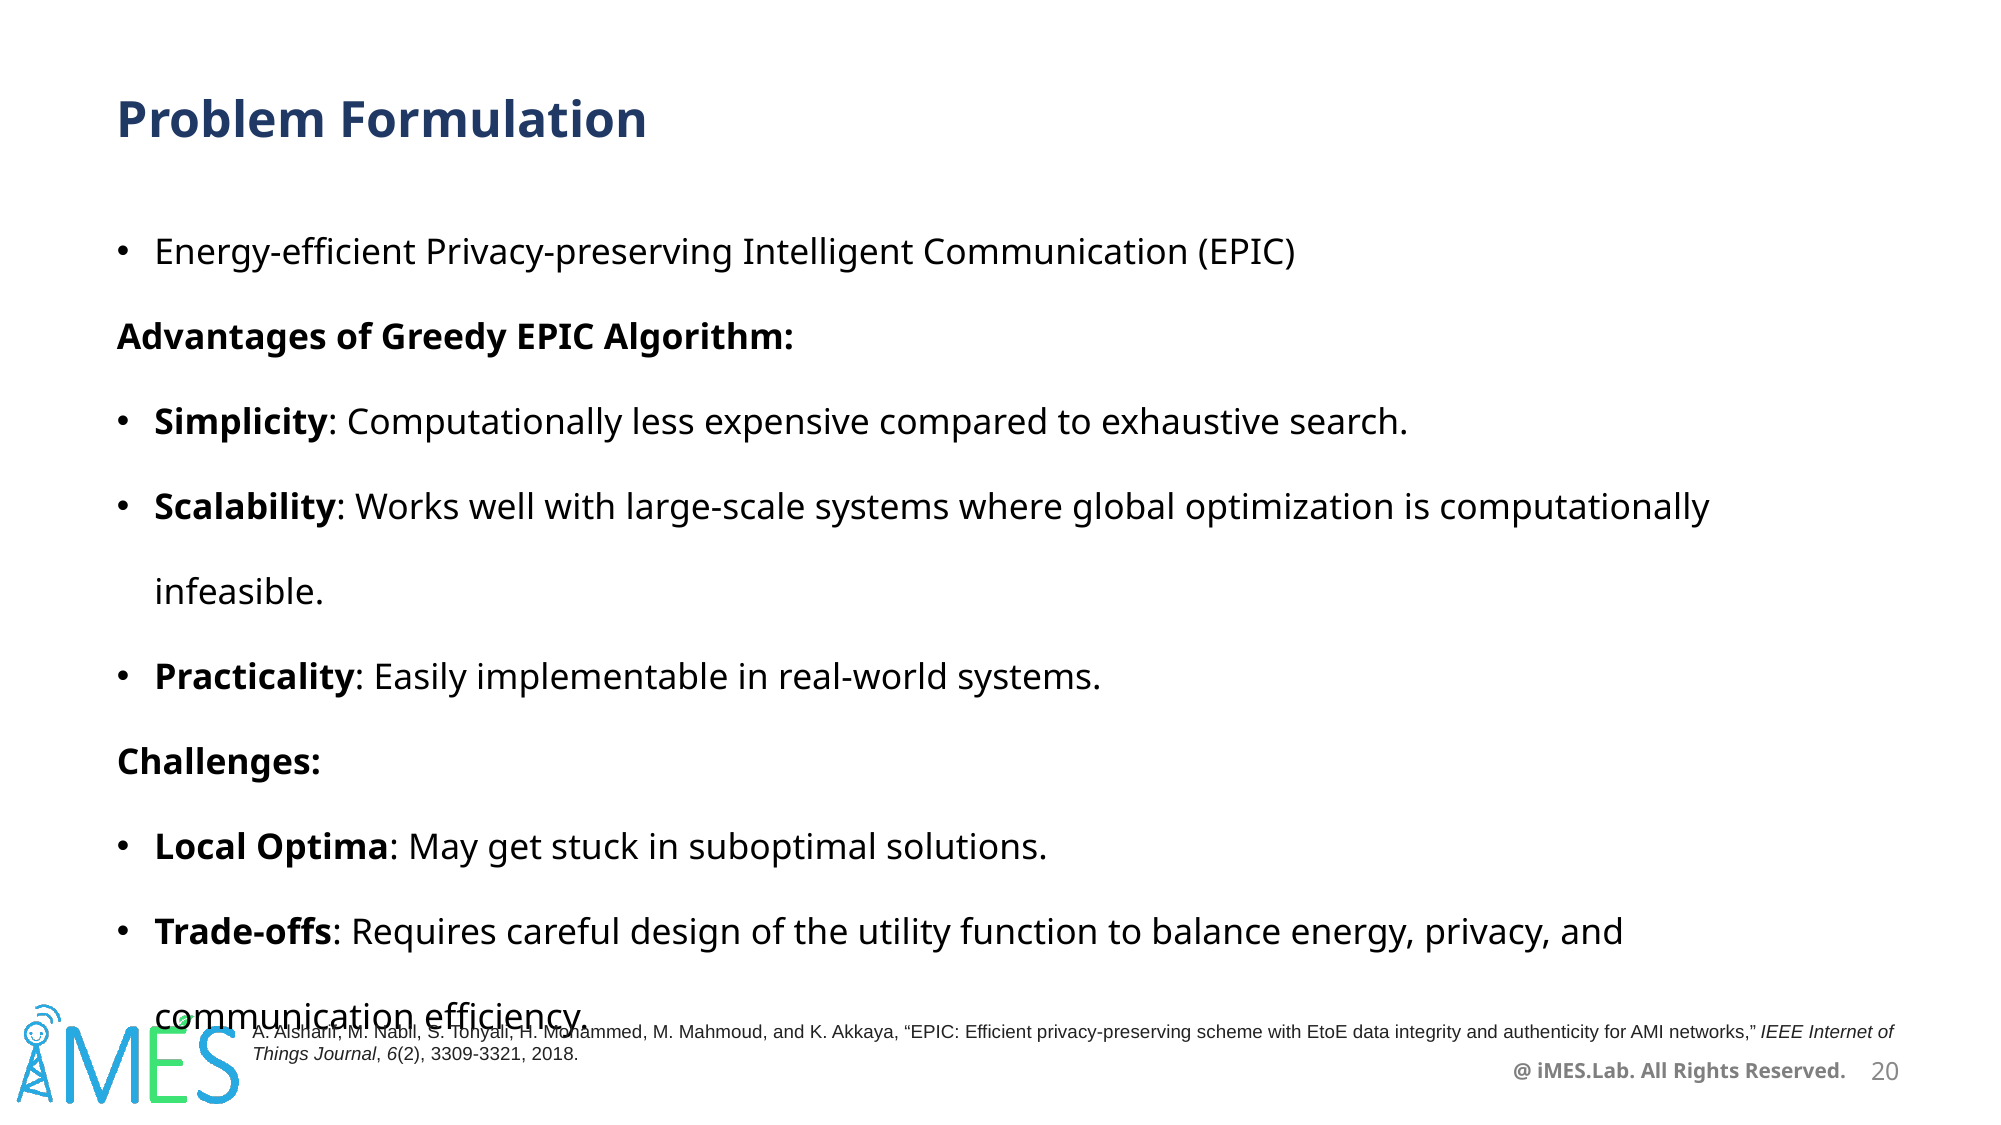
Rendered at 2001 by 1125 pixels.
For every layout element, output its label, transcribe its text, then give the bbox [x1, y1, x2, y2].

slide_number 20 [1464, 1072, 1915, 1103]
picture [0, 945, 246, 1125]
text_box A. Alsharif, M. Nabil, S. Tonyali, H. Mohammed, M. Mahmoud, and K. Akkaya, “EPIC: Efficient privacy-preserving scheme with EtoE data integrity and authenticity for AMI networks,” IEEE Internet of Things Journal, 6(2), 3309-3321, 2018. [237, 1012, 1935, 1072]
text_box Energy-efficient Privacy-preserving Intelligent Communication (EPIC) Advantages of Greedy EPIC Algorithm: Simplicity: Computationally less expensive compared to exhaustive search. Scalability: Works well with large-scale systems where global optimization is computationally infeasible. Practicality: Easily implementable in real-world systems. Challenges: Local Optima: May get stuck in suboptimal solutions. Trade-offs: Requires careful design of the utility function to balance energy, privacy, and communication efficiency. [101, 178, 1866, 947]
title Problem Formulation [101, 59, 1915, 145]
